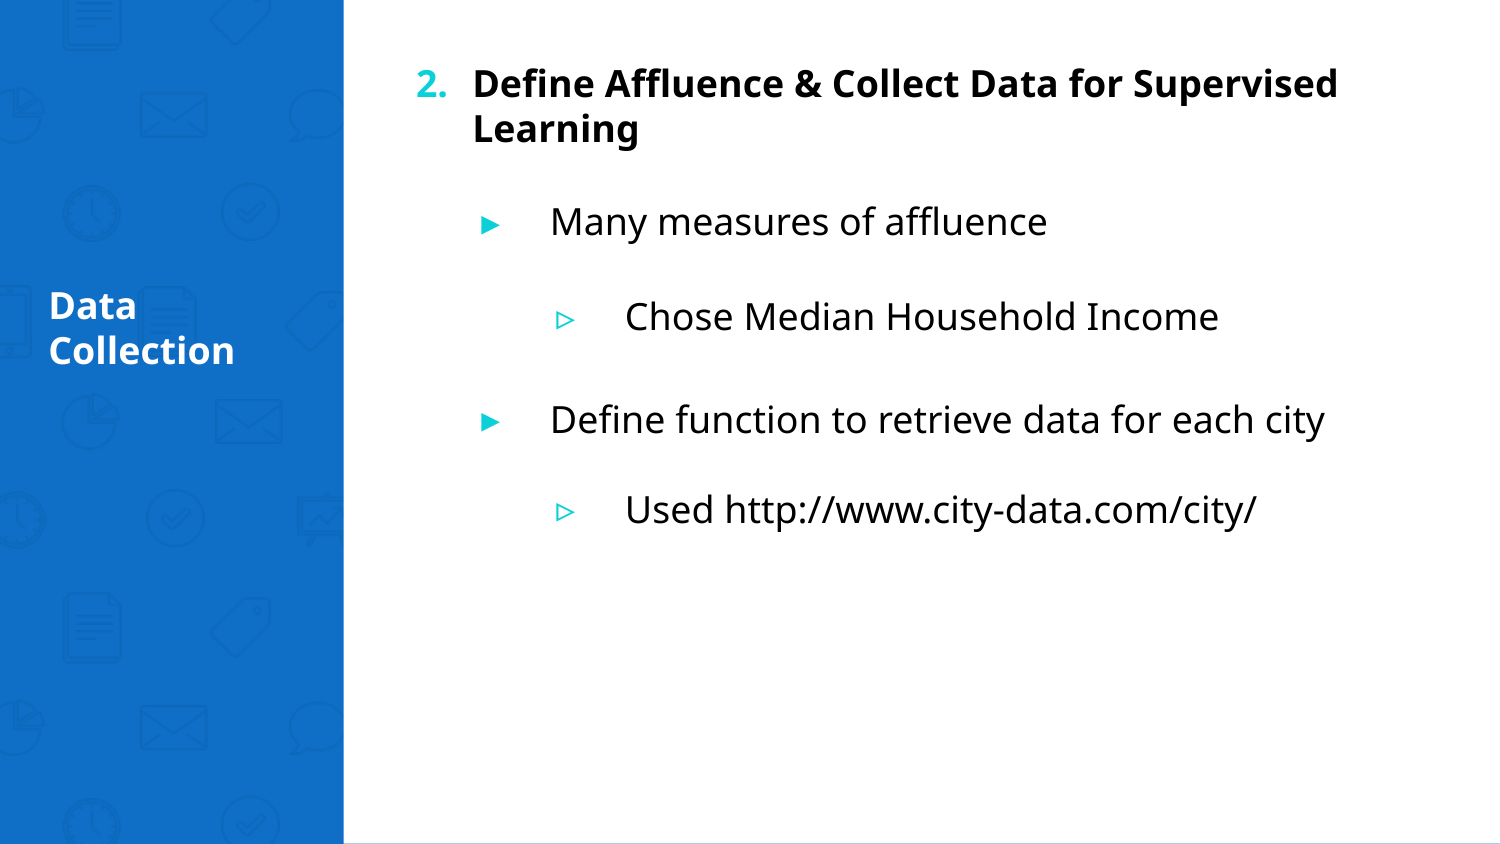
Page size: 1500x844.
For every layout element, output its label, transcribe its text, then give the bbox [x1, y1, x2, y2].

title Data Collection [33, 266, 315, 408]
list Define Affluence & Collect Data for Supervised Learning [401, 45, 1429, 132]
text_box Many measures of affluence Chose Median Household Income Define function to retrieve data for each city Used http://www.city-data.com/city/ [460, 183, 1373, 784]
